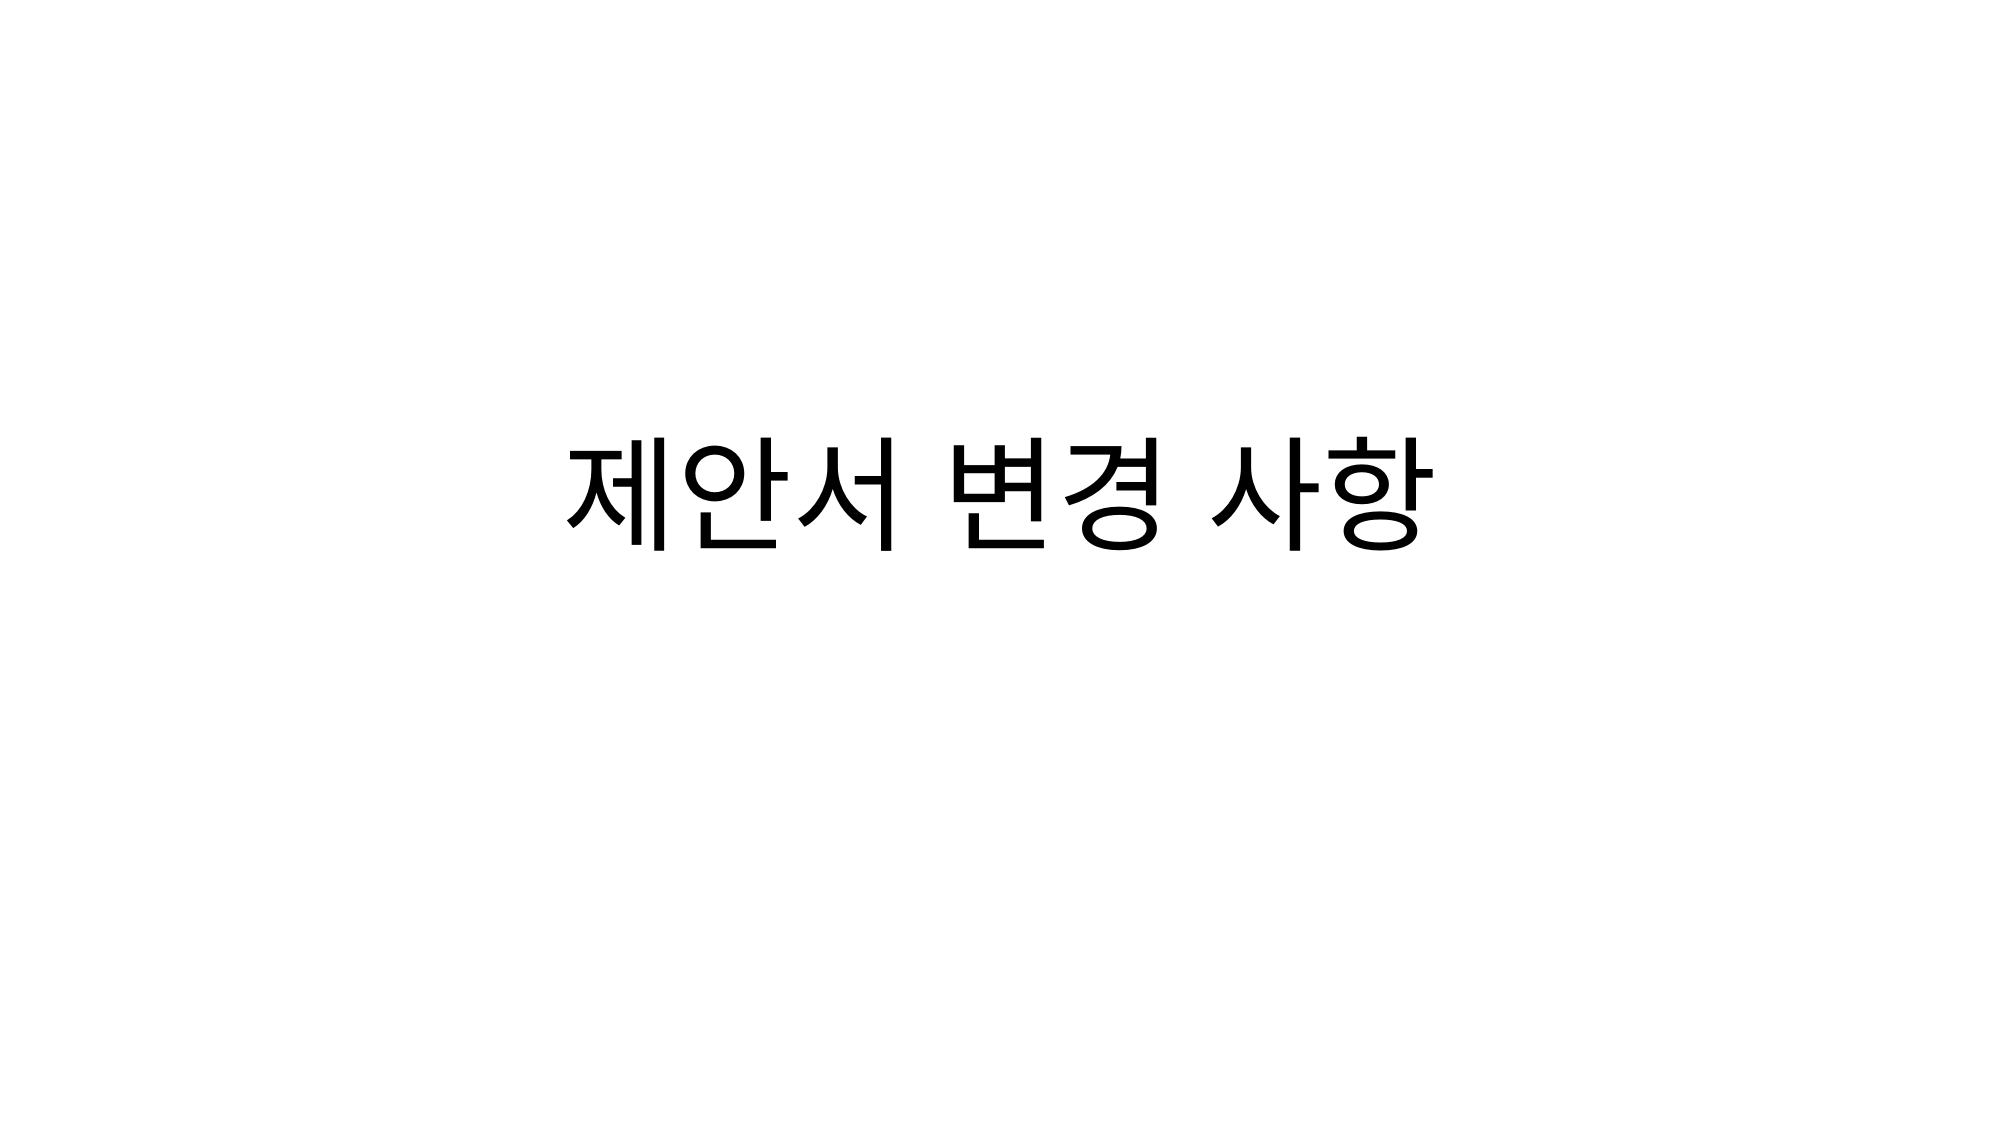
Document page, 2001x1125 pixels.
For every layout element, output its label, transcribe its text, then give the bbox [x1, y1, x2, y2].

title 제안서 변경 사항 [249, 184, 1750, 576]
